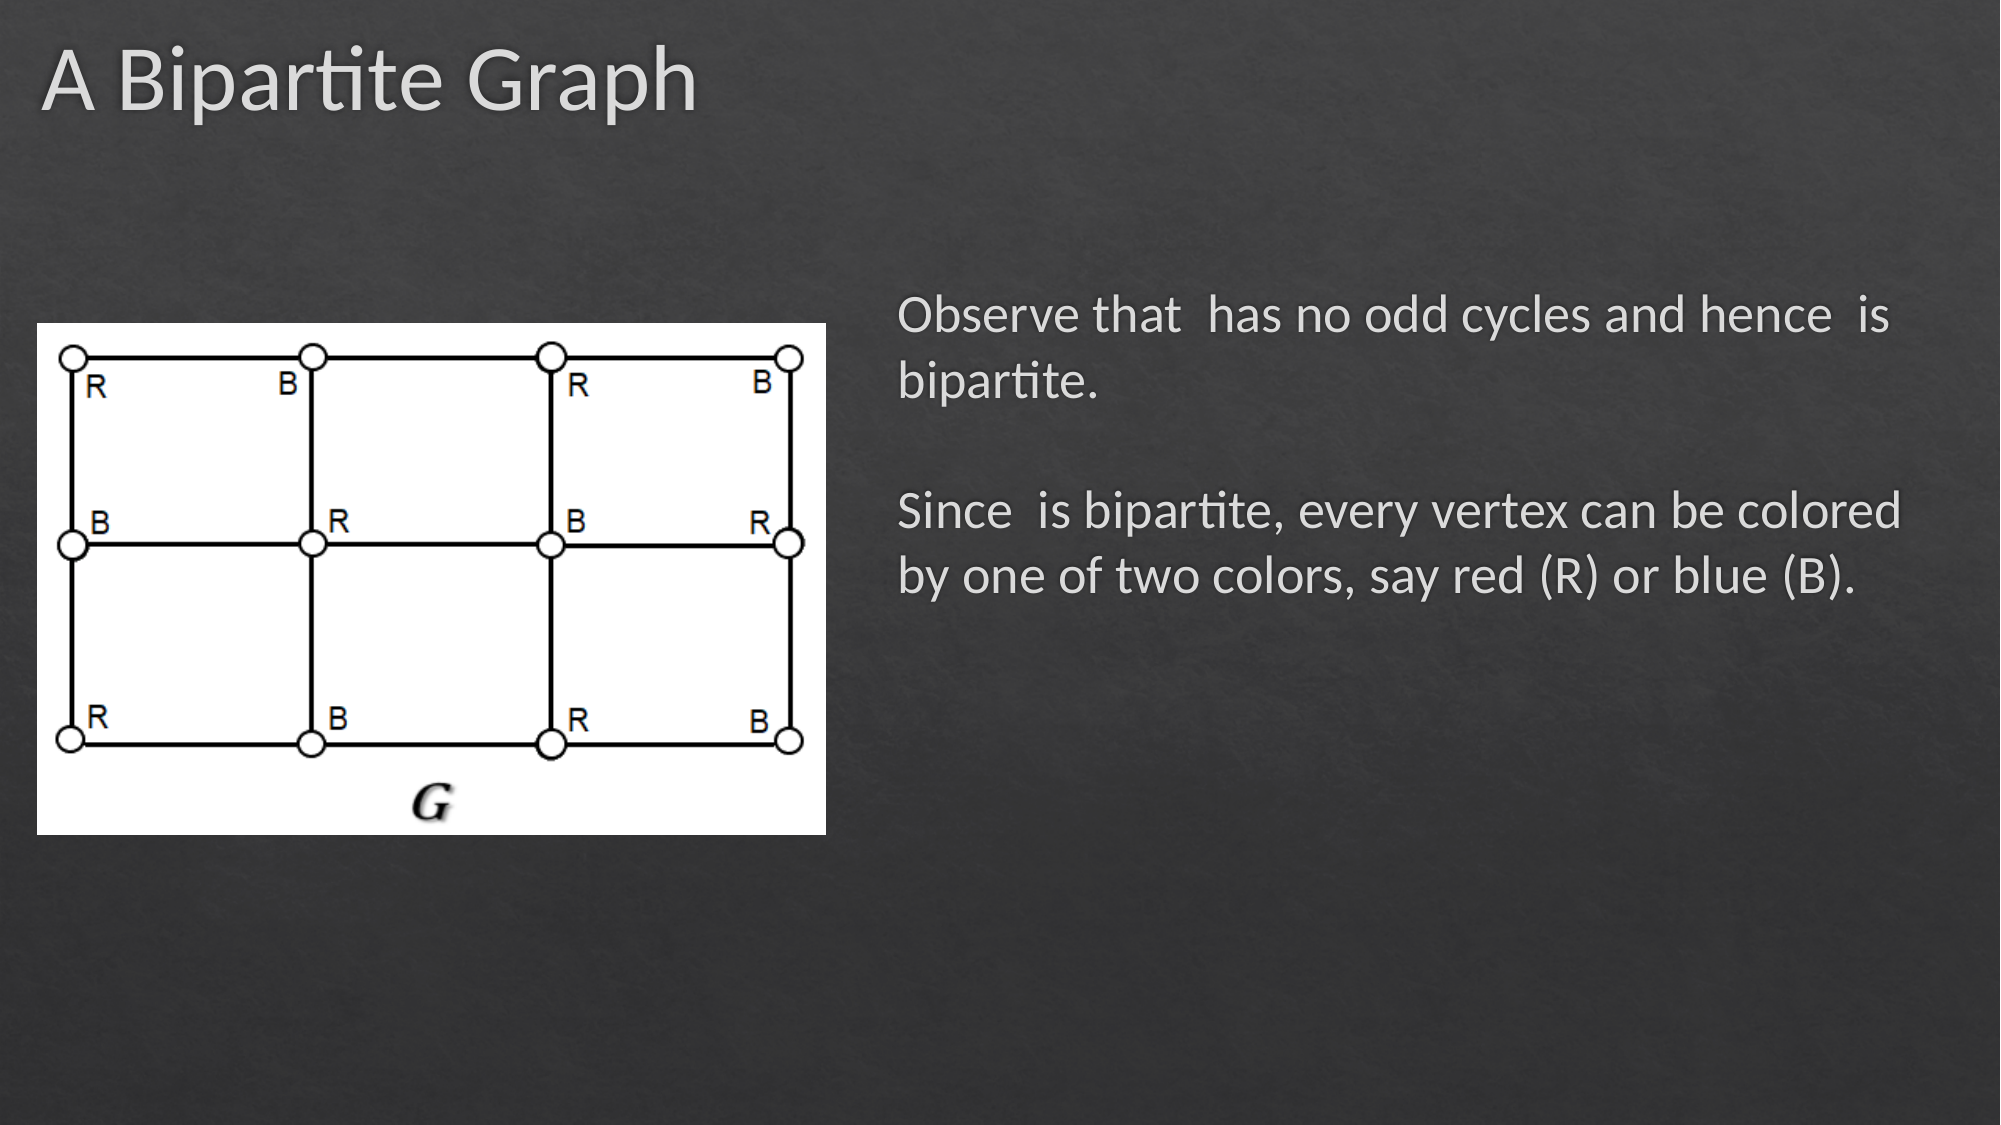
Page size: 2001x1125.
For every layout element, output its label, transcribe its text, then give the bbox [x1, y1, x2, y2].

picture [37, 323, 826, 835]
title A Bipartite Graph [26, 0, 1775, 146]
